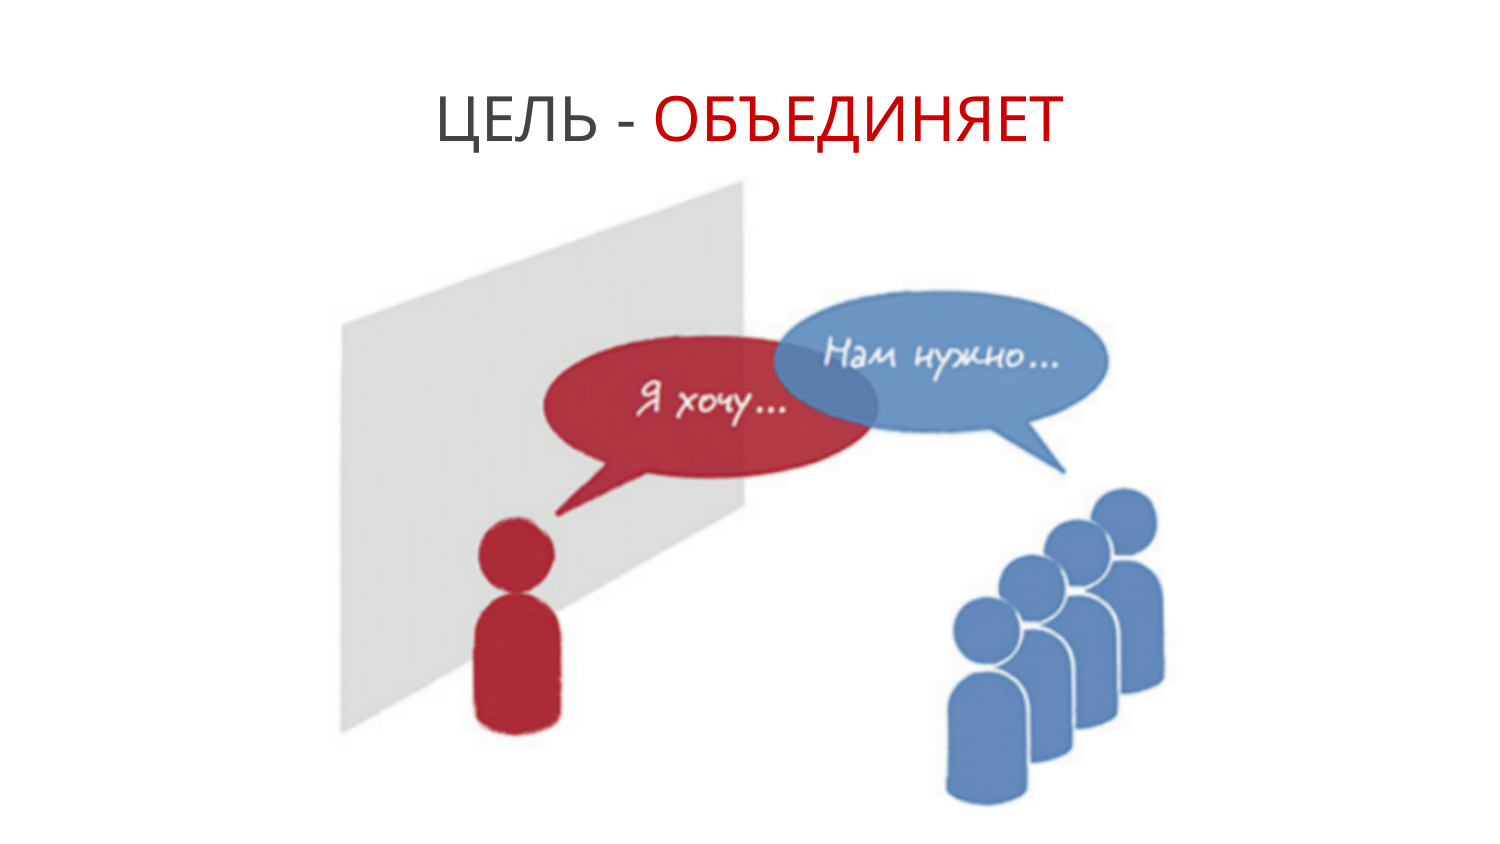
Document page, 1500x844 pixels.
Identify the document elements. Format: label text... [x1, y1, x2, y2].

picture [245, 168, 1279, 844]
text_box ЦЕЛЬ - ОБЪЕДИНЯЕТ [0, 55, 1500, 178]
